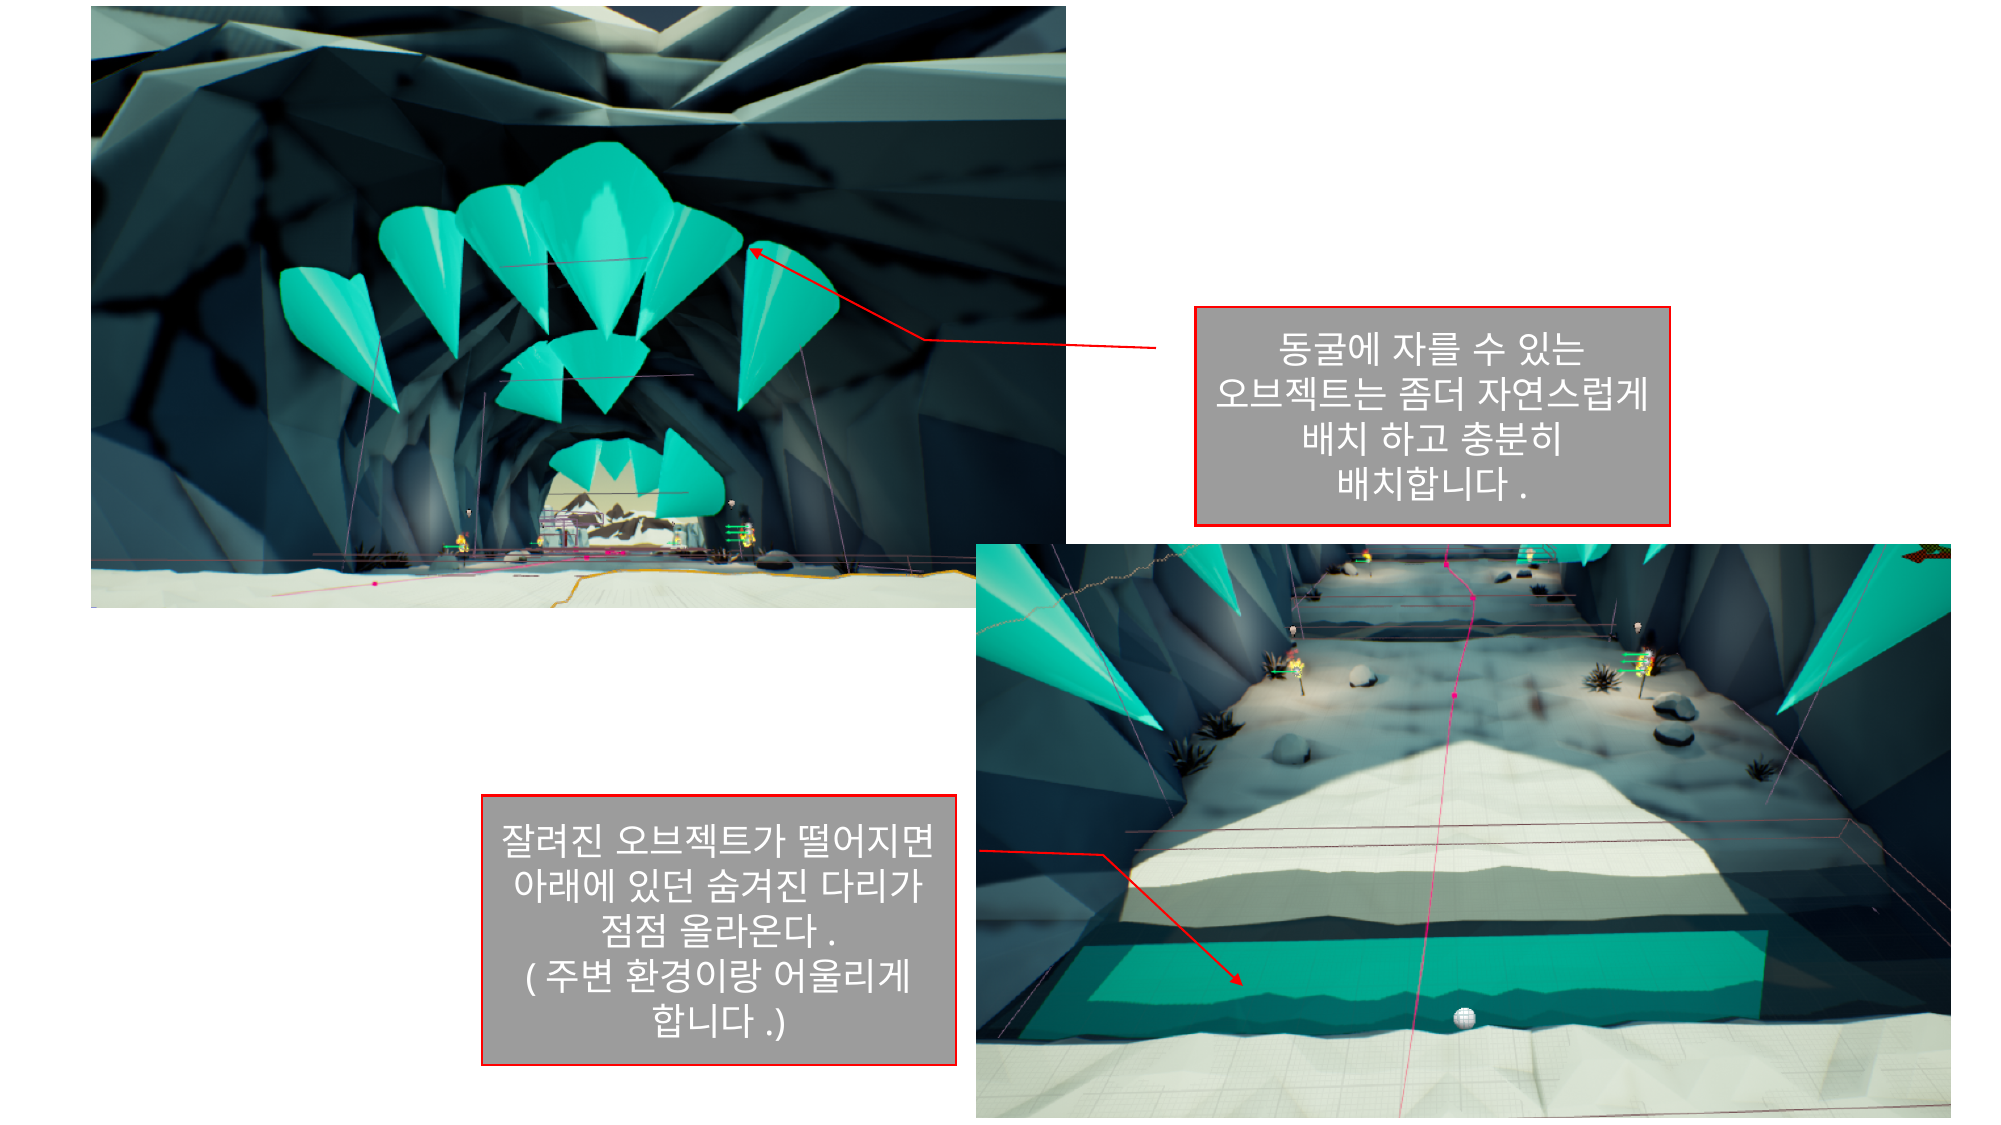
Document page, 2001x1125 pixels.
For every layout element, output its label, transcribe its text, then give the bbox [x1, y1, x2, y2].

text_box 잘려진 오브젝트가 떨어지면 아래에 있던 숨겨진 다리가 점점 올라온다. (주변 환경이랑 어울리게 합니다.) [481, 794, 957, 1066]
picture [976, 544, 1951, 1119]
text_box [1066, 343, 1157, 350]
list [91, 6, 1066, 608]
text_box 동굴에 자를 수 있는 오브젝트는 좀더 자연스럽게 배치 하고 충분히 배치합니다. [1194, 306, 1671, 527]
